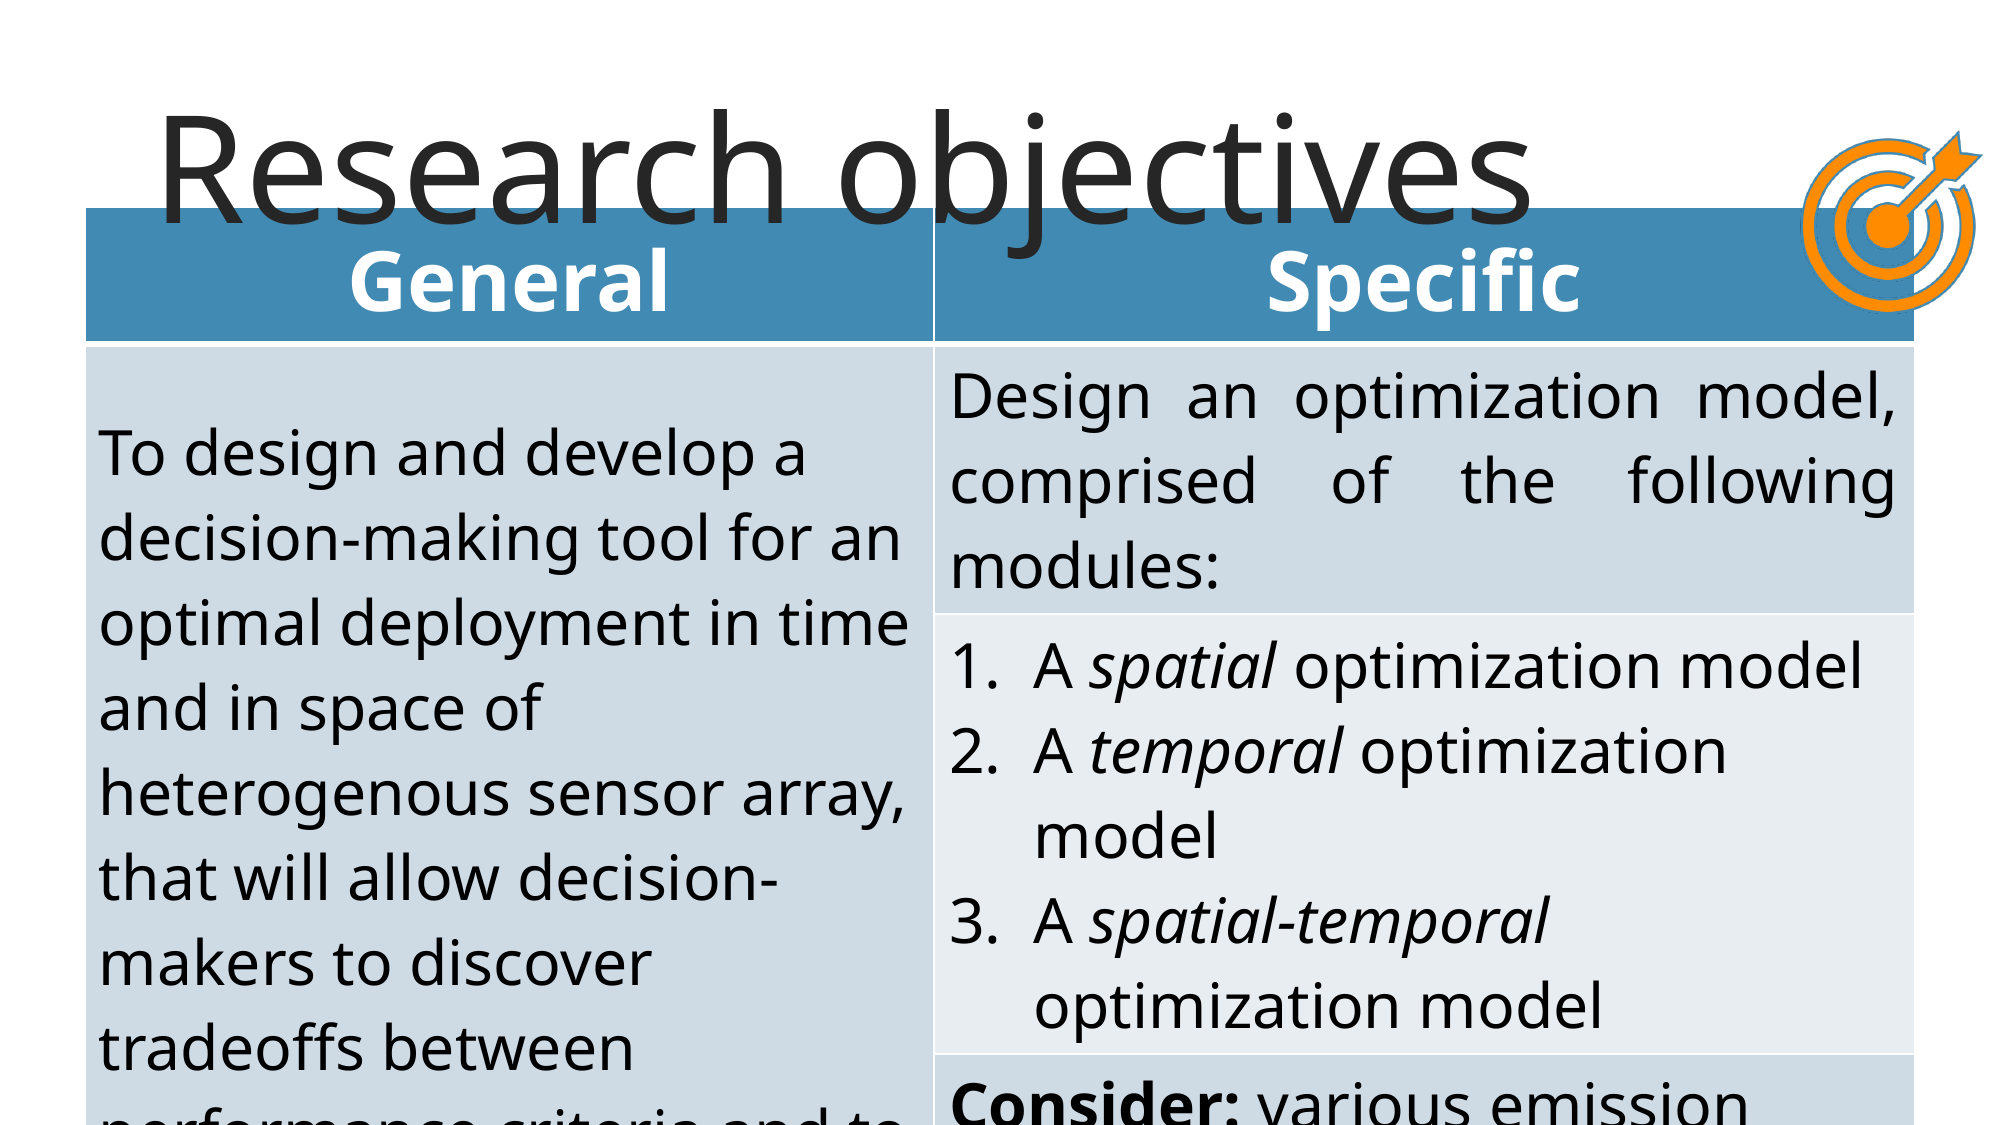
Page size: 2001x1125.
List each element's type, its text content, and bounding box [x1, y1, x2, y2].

table_cell A spatial optimization model A temporal optimization model A spatial-temporal optimization model [935, 615, 1914, 1053]
table_cell To design and develop a decision-making tool for an optimal deployment in time and in space of heterogenous sensor array, that will allow decision-makers to discover tradeoffs between performance criteria and to consider alternative modes of action that may not have been apparent prior to the analysis. [86, 347, 933, 1125]
table_header Specific [935, 278, 1914, 341]
table_header General [86, 208, 933, 341]
text_box Research objectives [137, 59, 1863, 278]
picture [1782, 113, 2000, 332]
table_cell Design an optimization model, comprised of the following modules: [935, 347, 1914, 613]
table_cell Consider: various emission rates, various sources/sensors configurations, various weather conditions, heterogenous network, case-study of real-world [935, 1055, 1914, 1125]
